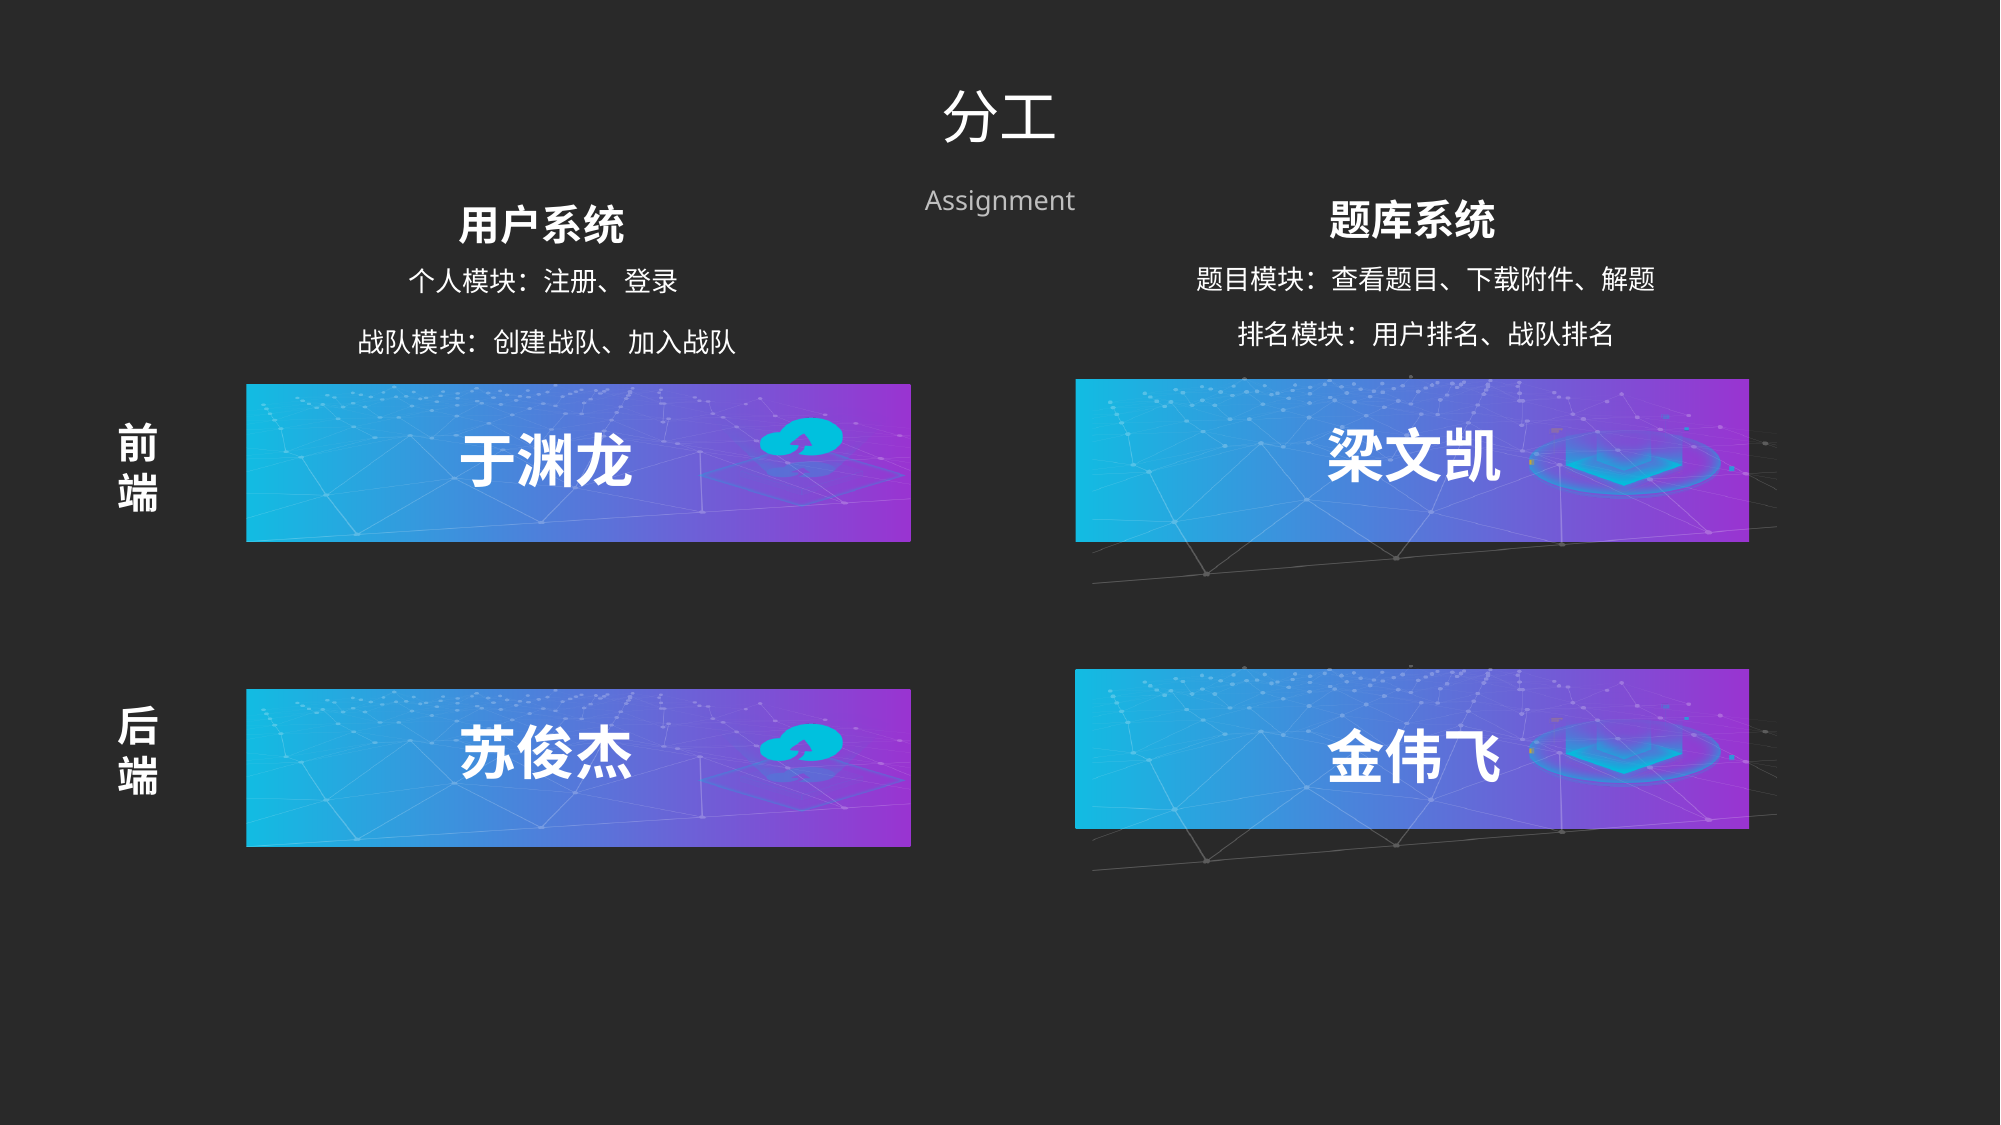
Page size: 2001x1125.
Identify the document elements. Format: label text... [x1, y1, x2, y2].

text_box Assignment [665, 150, 1335, 221]
text_box 前 端 [113, 412, 196, 521]
text_box 后 端 [112, 687, 219, 813]
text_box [1075, 664, 1778, 871]
text_box 分工 [717, 72, 1283, 150]
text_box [246, 194, 911, 542]
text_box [246, 542, 911, 848]
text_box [1075, 189, 1778, 584]
